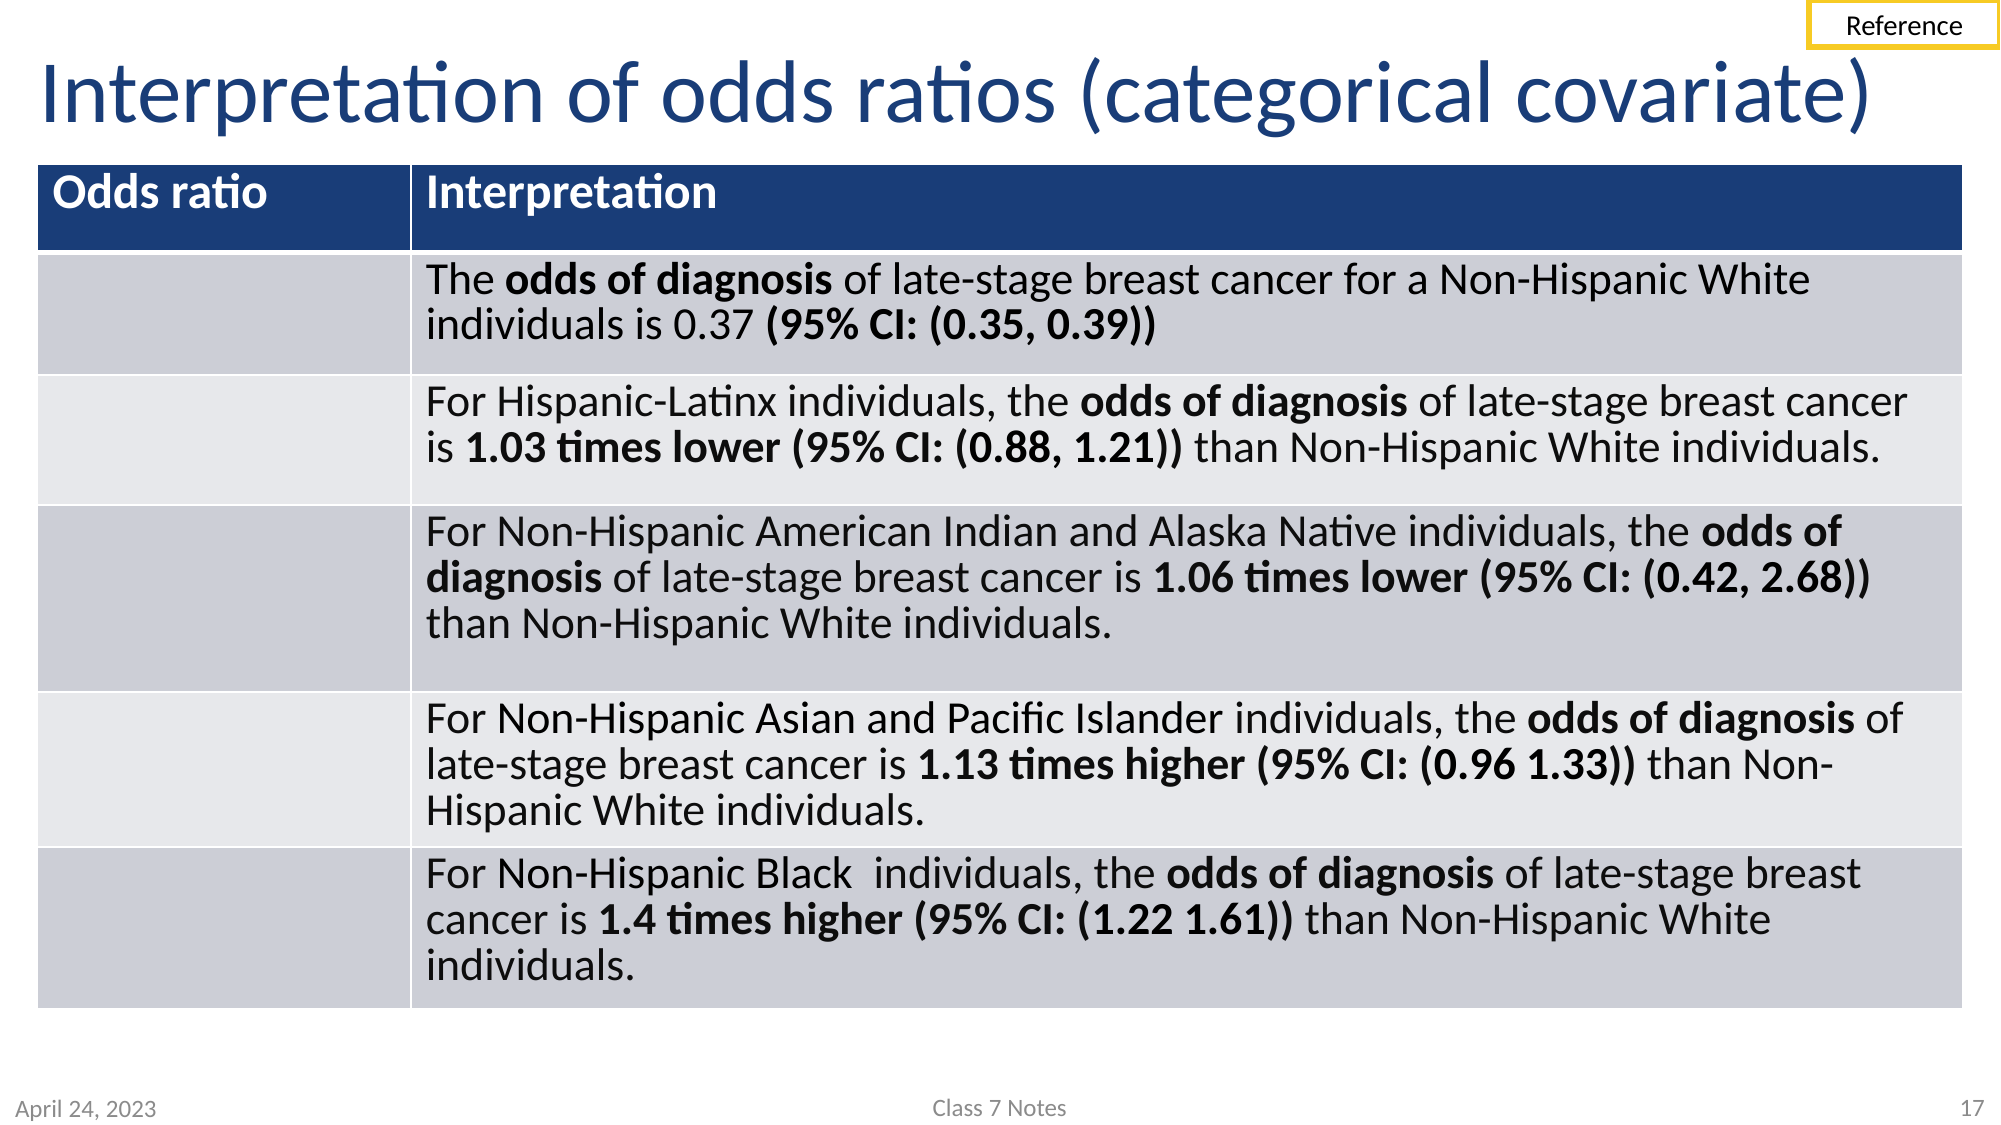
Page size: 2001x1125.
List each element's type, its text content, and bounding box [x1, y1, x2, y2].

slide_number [0, 1089, 450, 1125]
text_box Reference [1808, 0, 2000, 48]
footer Class 7 Notes [662, 1087, 1338, 1125]
slide_number 17 [1550, 1087, 2000, 1125]
title Interpretation of odds ratios (categorical covariate) [24, 24, 1975, 163]
list [24, 187, 1525, 1075]
